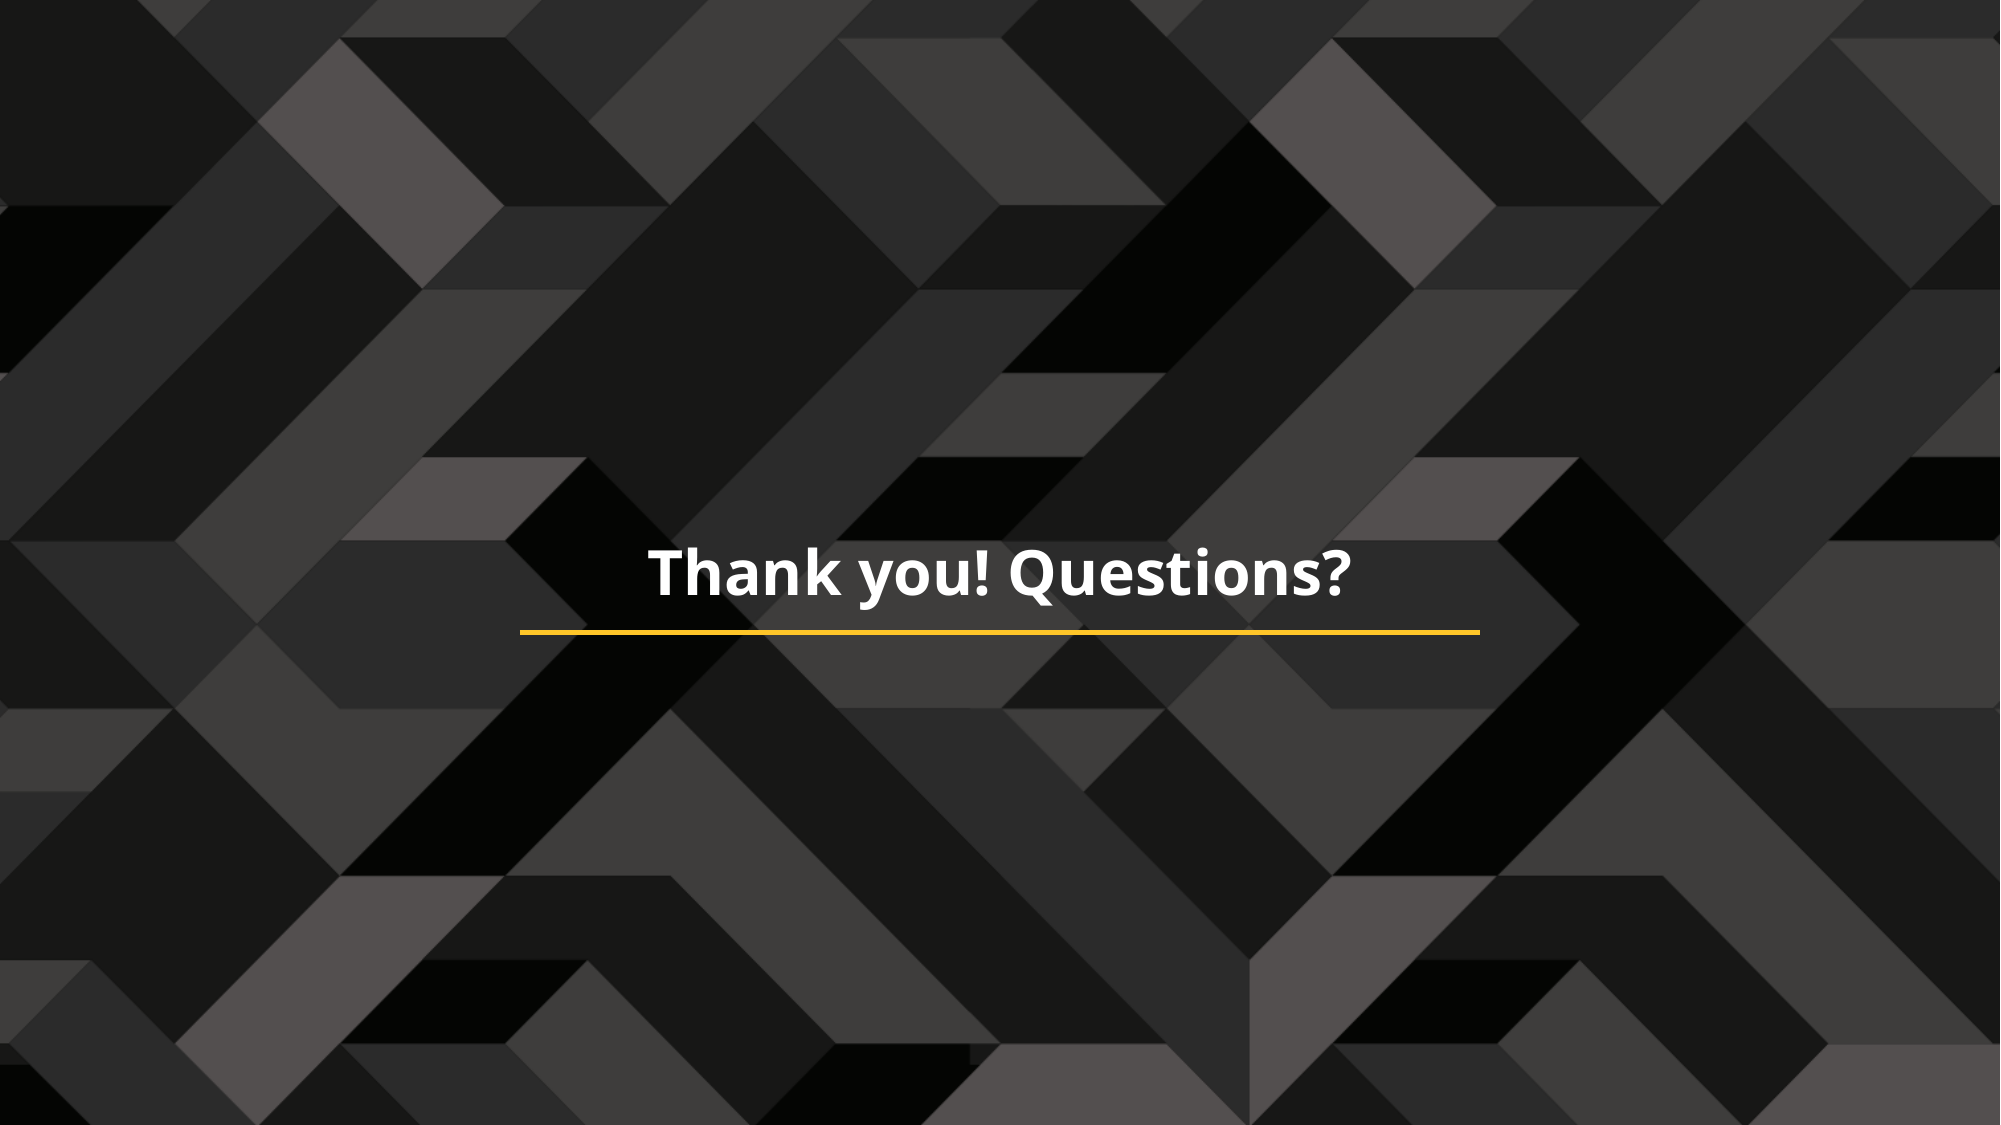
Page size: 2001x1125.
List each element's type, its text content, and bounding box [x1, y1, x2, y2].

list Thank you! Questions? [460, 532, 1540, 624]
